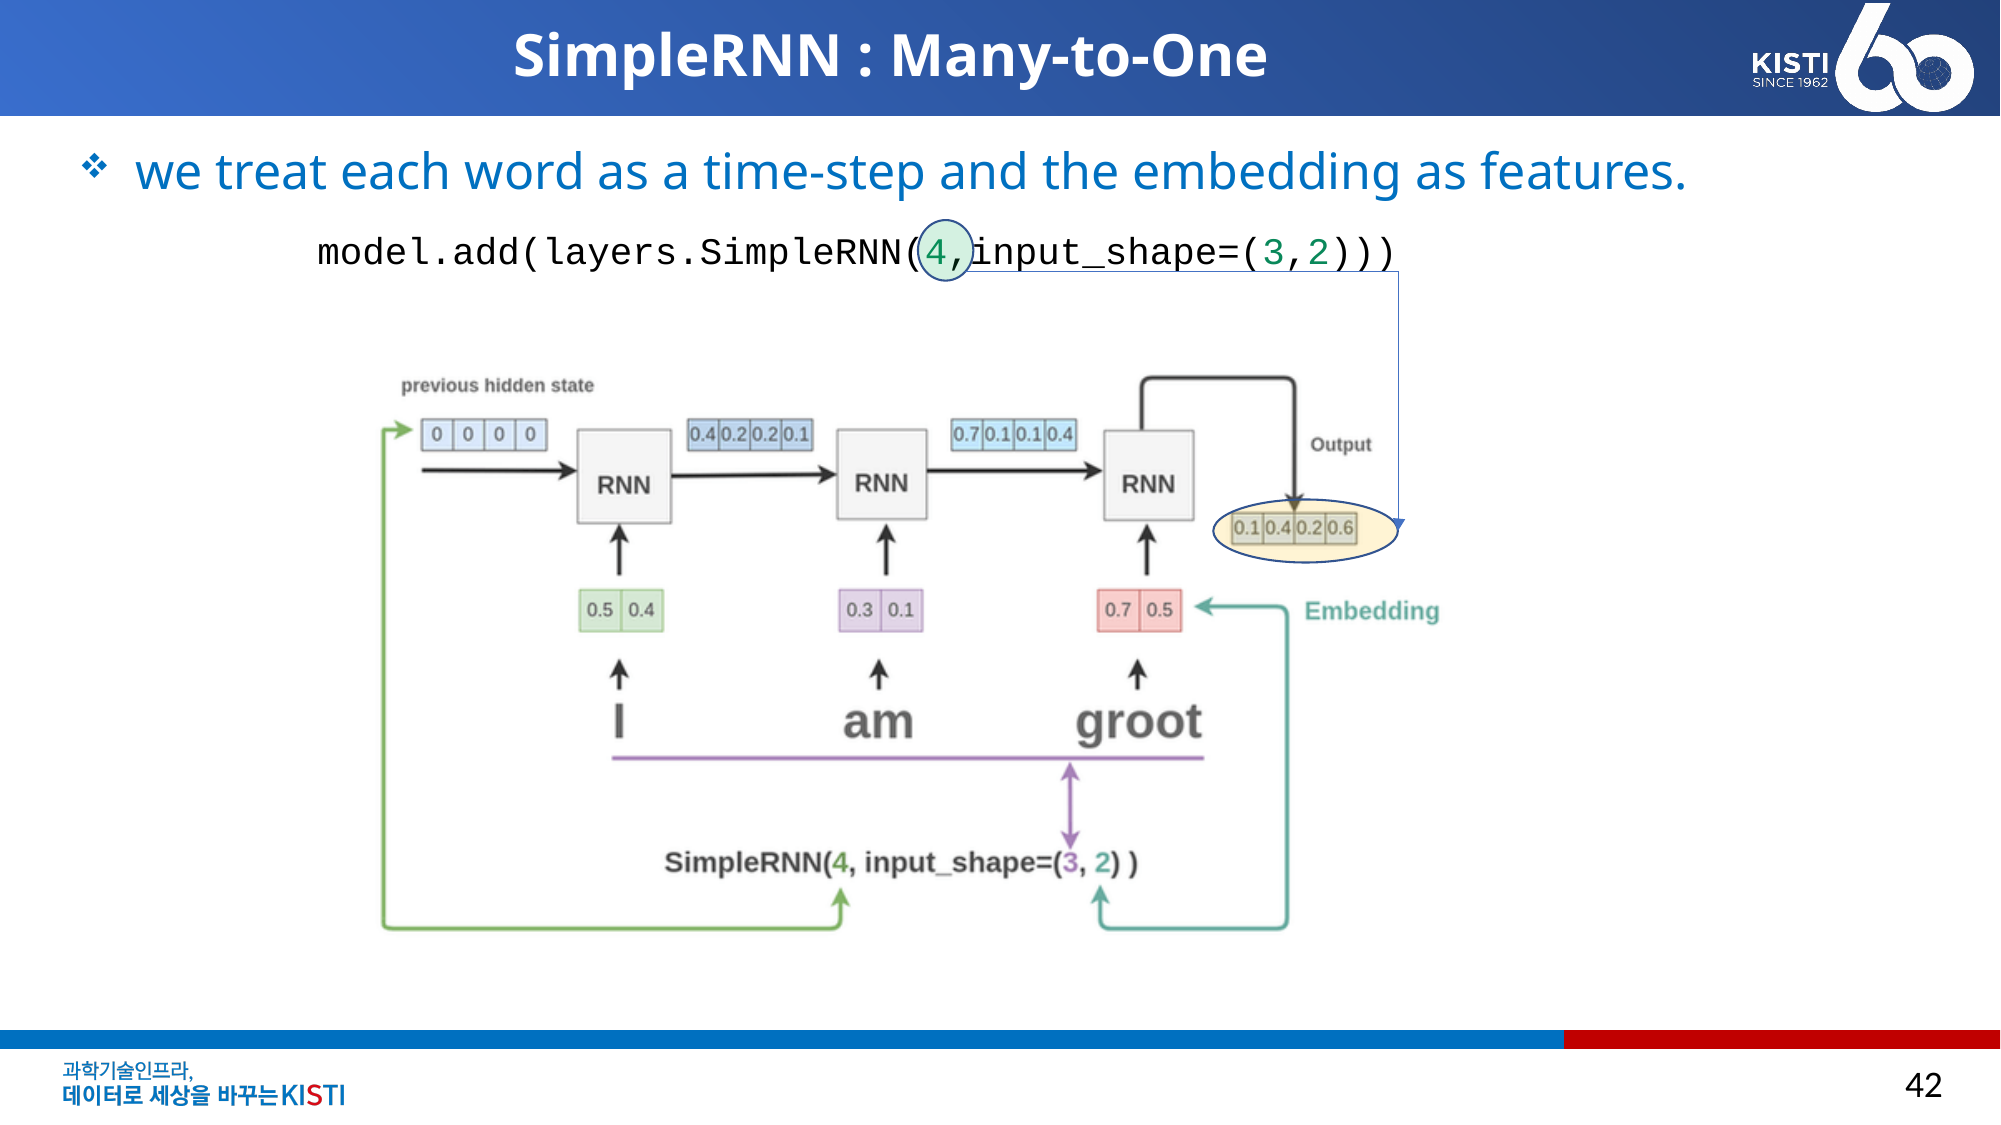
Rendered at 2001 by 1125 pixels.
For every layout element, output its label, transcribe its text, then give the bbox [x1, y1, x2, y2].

text_box model.add(layers.SimpleRNN(4,input_shape=(3,2))) [1312, 220, 1534, 280]
text_box [916, 219, 975, 282]
picture [374, 362, 1451, 942]
list we treat each word as a time-step and the embedding as features. [63, 138, 1958, 1009]
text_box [1051, 185, 1312, 618]
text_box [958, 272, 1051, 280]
text_box model.add(layers.SimpleRNN(4,input_shape=(3,2))) [302, 220, 935, 280]
slide_number 42 [1605, 1053, 1958, 1113]
picture [63, 1061, 344, 1106]
text_box model.add(layers.SimpleRNN(4,input_shape=(3,2))) [956, 220, 1051, 271]
title SimpleRNN : Many-to-One [63, 0, 1720, 116]
picture [1753, 3, 1974, 112]
